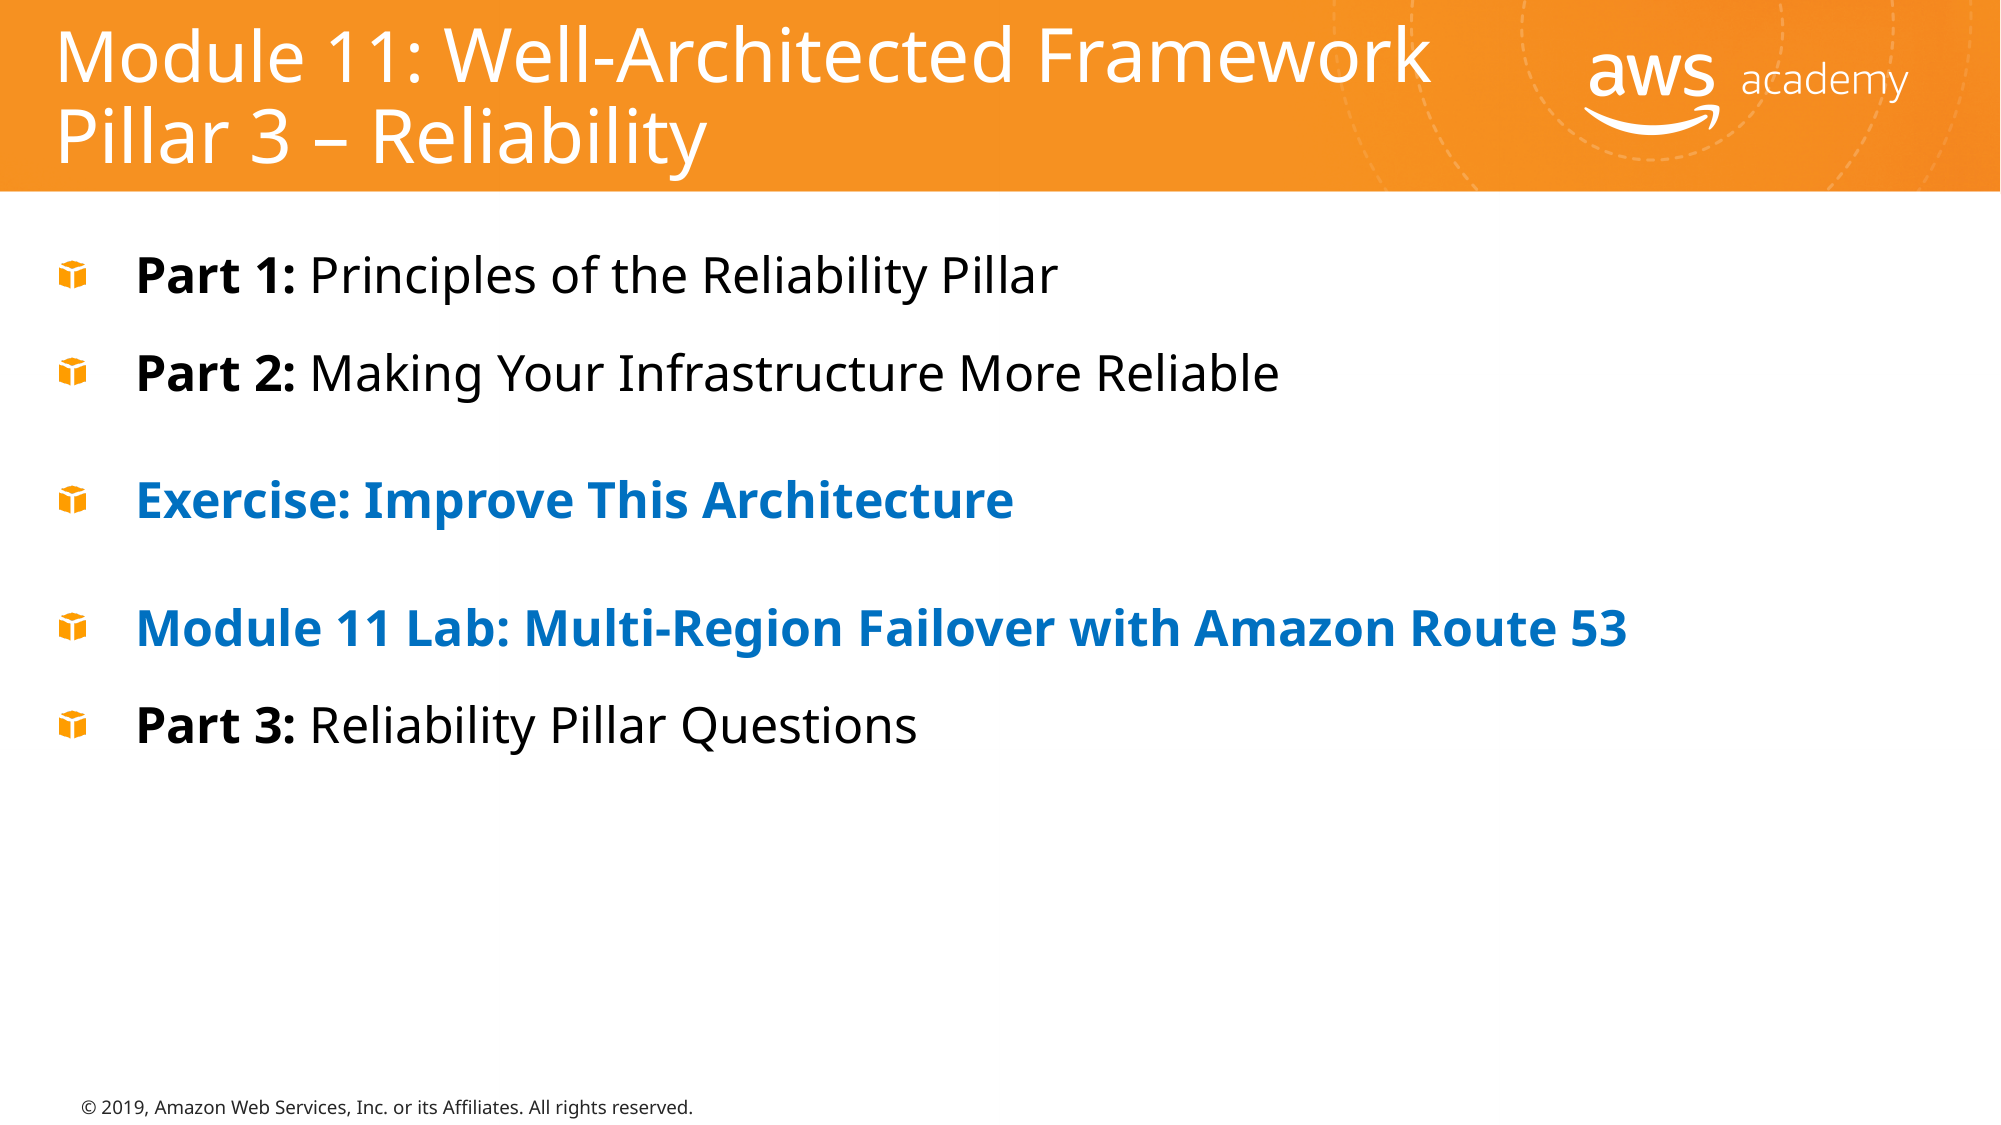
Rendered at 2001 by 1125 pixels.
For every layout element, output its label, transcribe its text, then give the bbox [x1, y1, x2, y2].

title Module 11: Well-Architected Framework Pillar 3 – Reliability [39, 0, 1590, 197]
list Part 1: Principles of the Reliability Pillar Part 2: Making Your Infrastructure More Reliable Exercise: Improve This Architecture Module 11 Lab: Multi-Region Failover with Amazon Route 53 Part 3: Reliability Pillar Questions [39, 236, 1902, 1043]
picture [0, 0, 2001, 1125]
